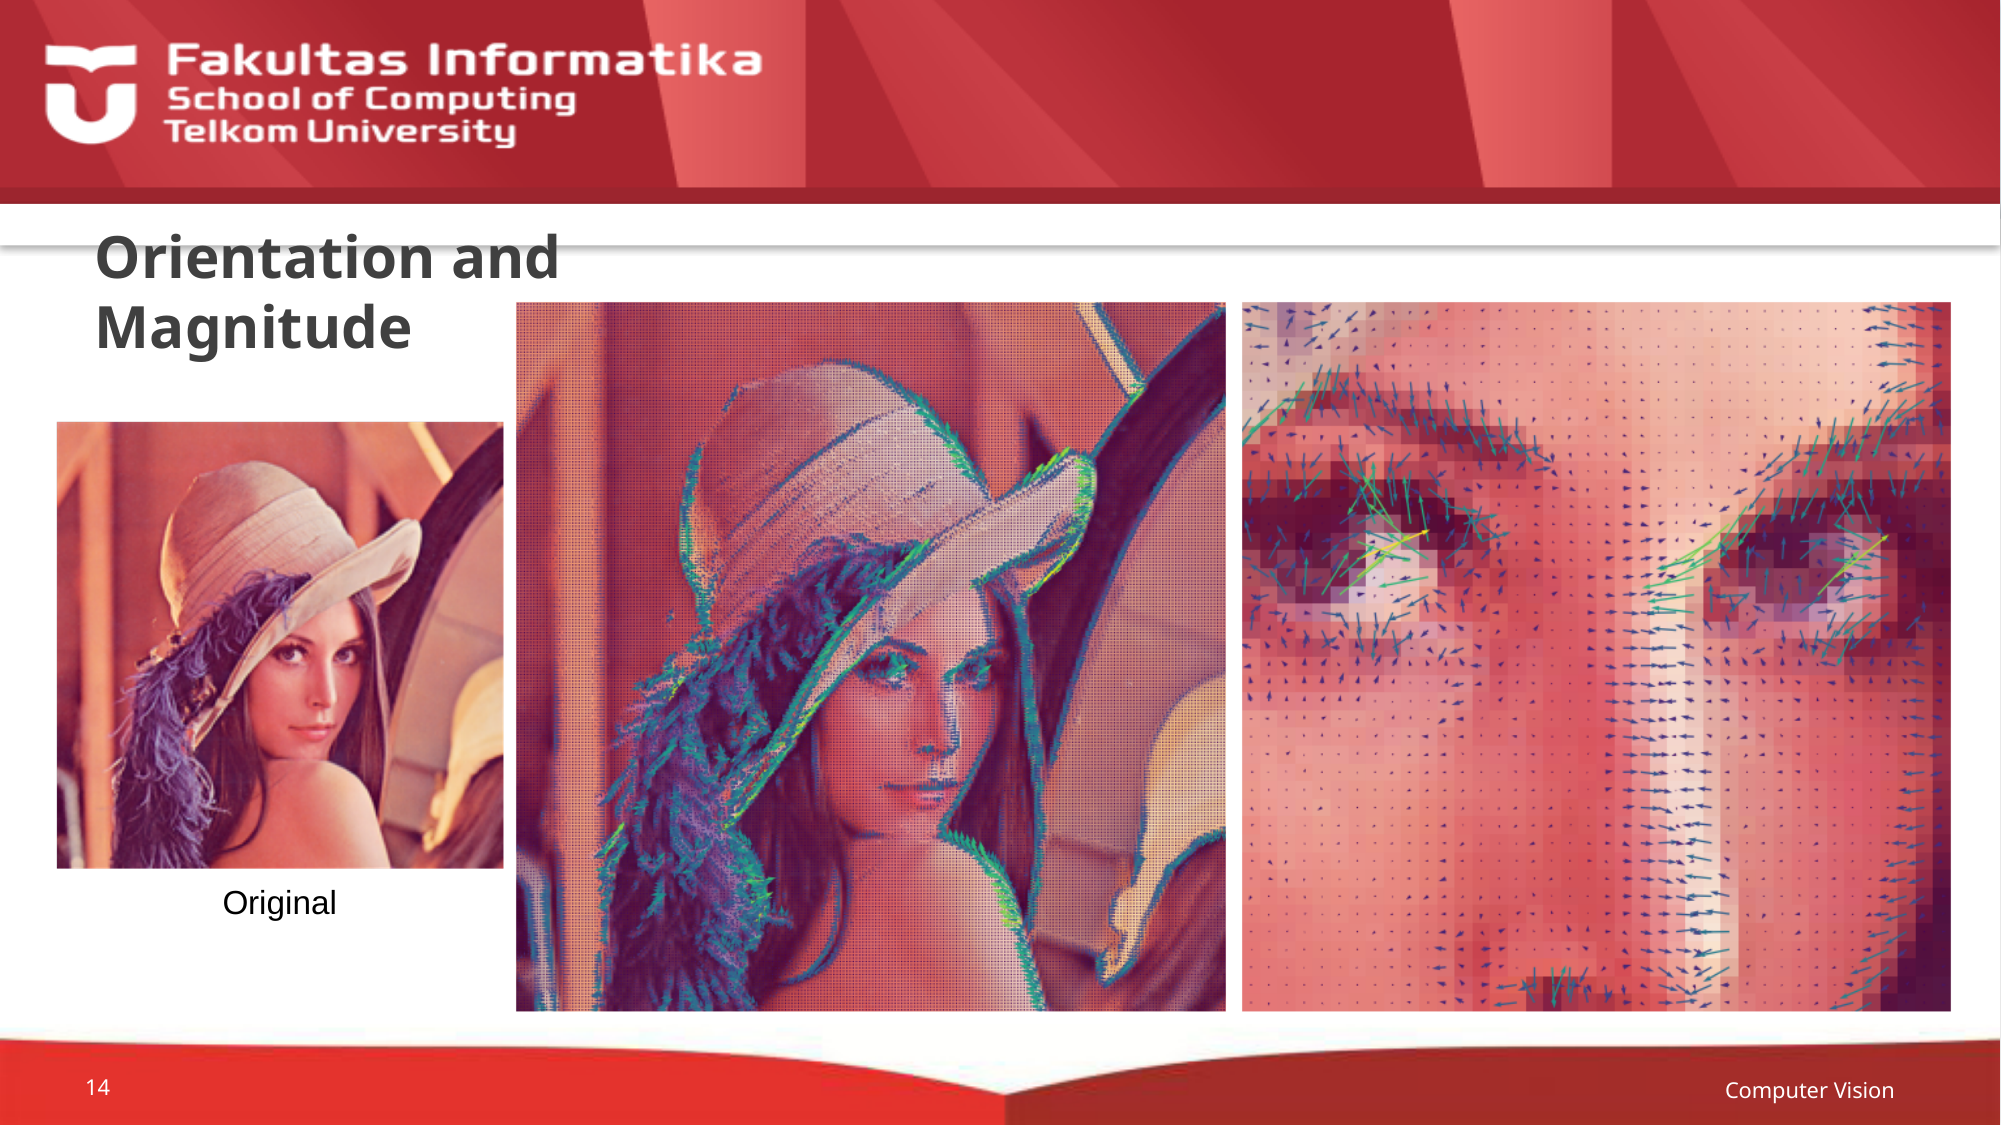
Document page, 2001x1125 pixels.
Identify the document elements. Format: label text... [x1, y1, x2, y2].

picture [51, 293, 1959, 1021]
picture [0, 0, 2001, 1125]
slide_number 14 [85, 1058, 164, 1119]
title Orientation and Magnitude [79, 219, 1901, 361]
list Computer Vision [1185, 1058, 1911, 1119]
text_box Original [108, 882, 452, 929]
